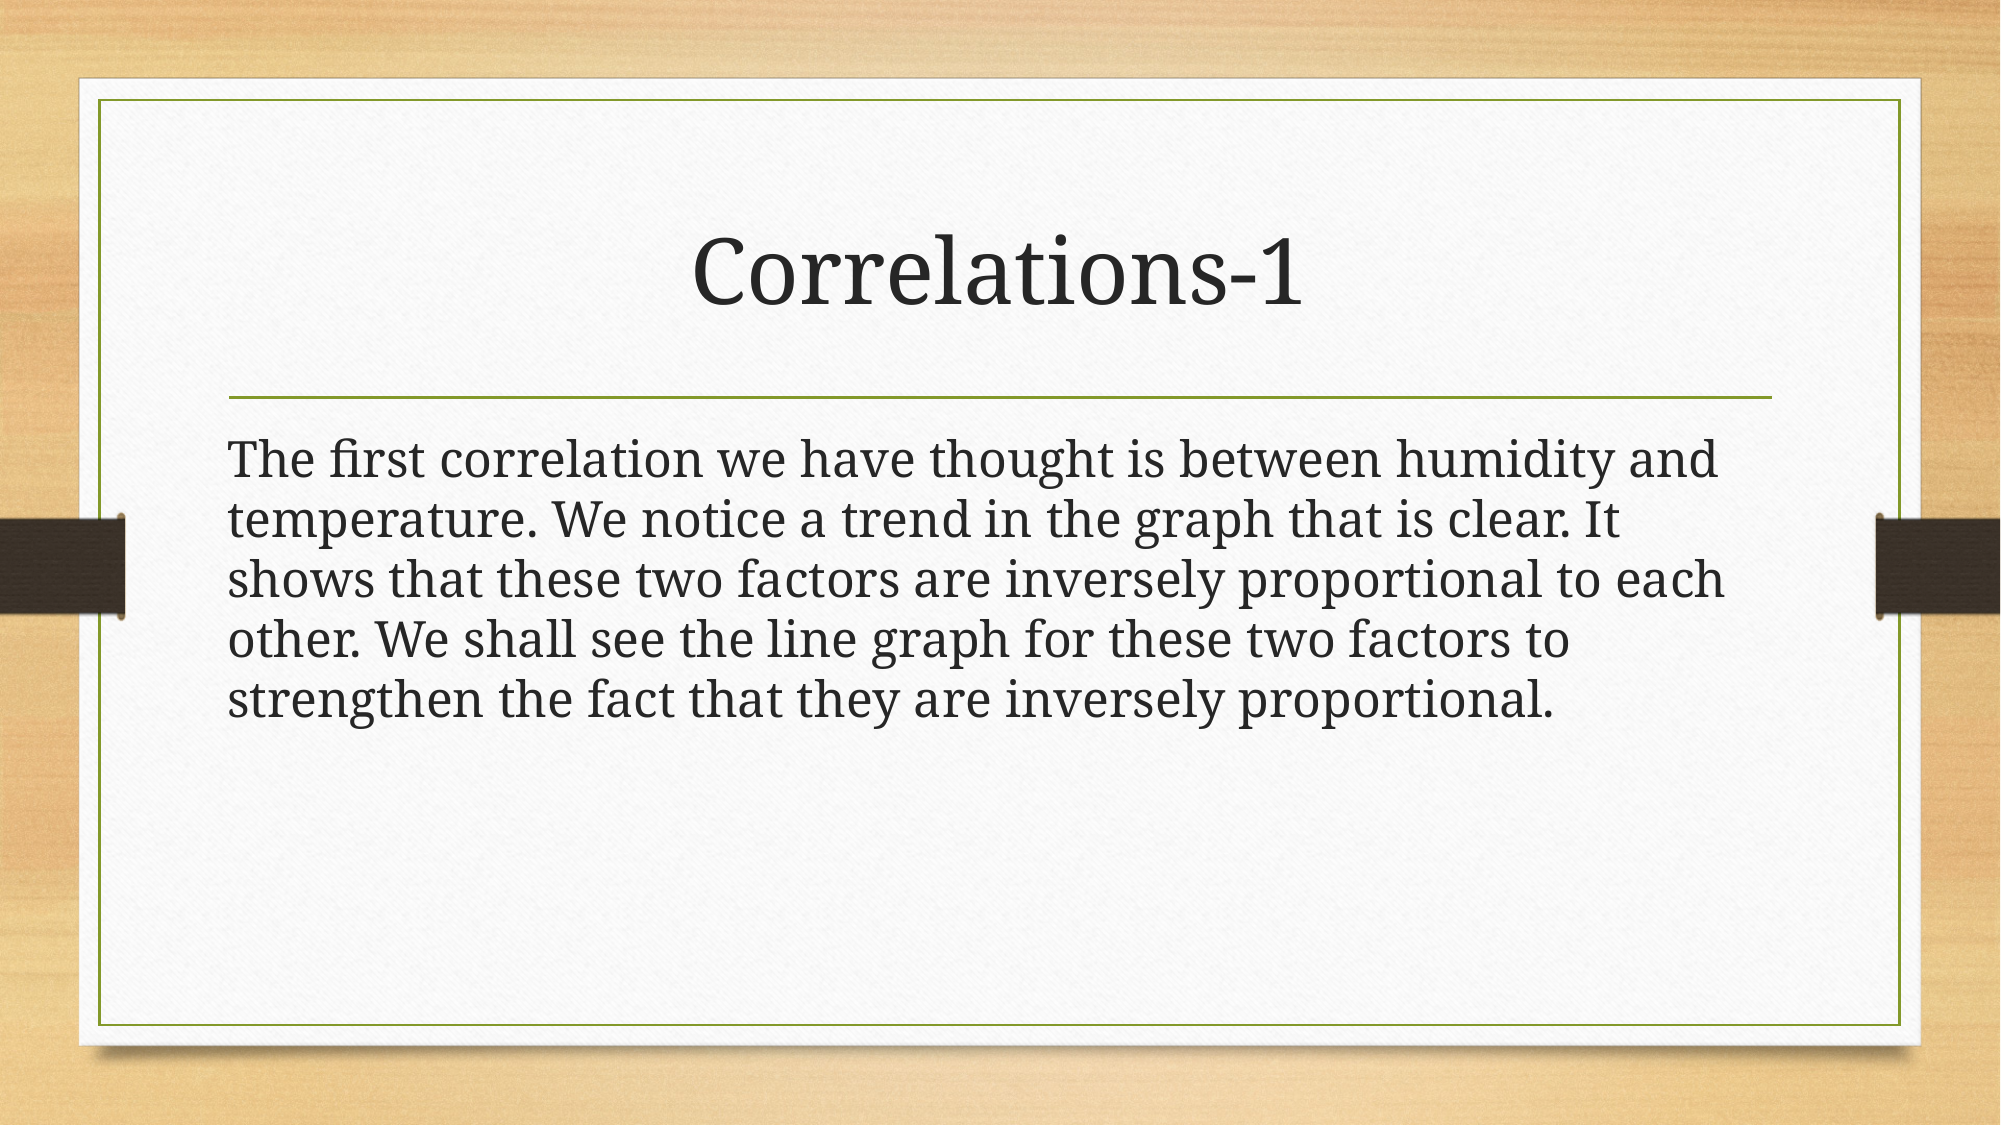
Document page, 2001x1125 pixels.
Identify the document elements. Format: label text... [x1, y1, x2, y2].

title Correlations-1 [212, 161, 1788, 375]
picture [0, 0, 2001, 1125]
list The first correlation we have thought is between humidity and temperature. We notice a trend in the graph that is clear. It shows that these two factors are inversely proportional to each other. We shall see the line graph for these two factors to strengthen the fact that they are inversely proportional. [212, 419, 1788, 964]
